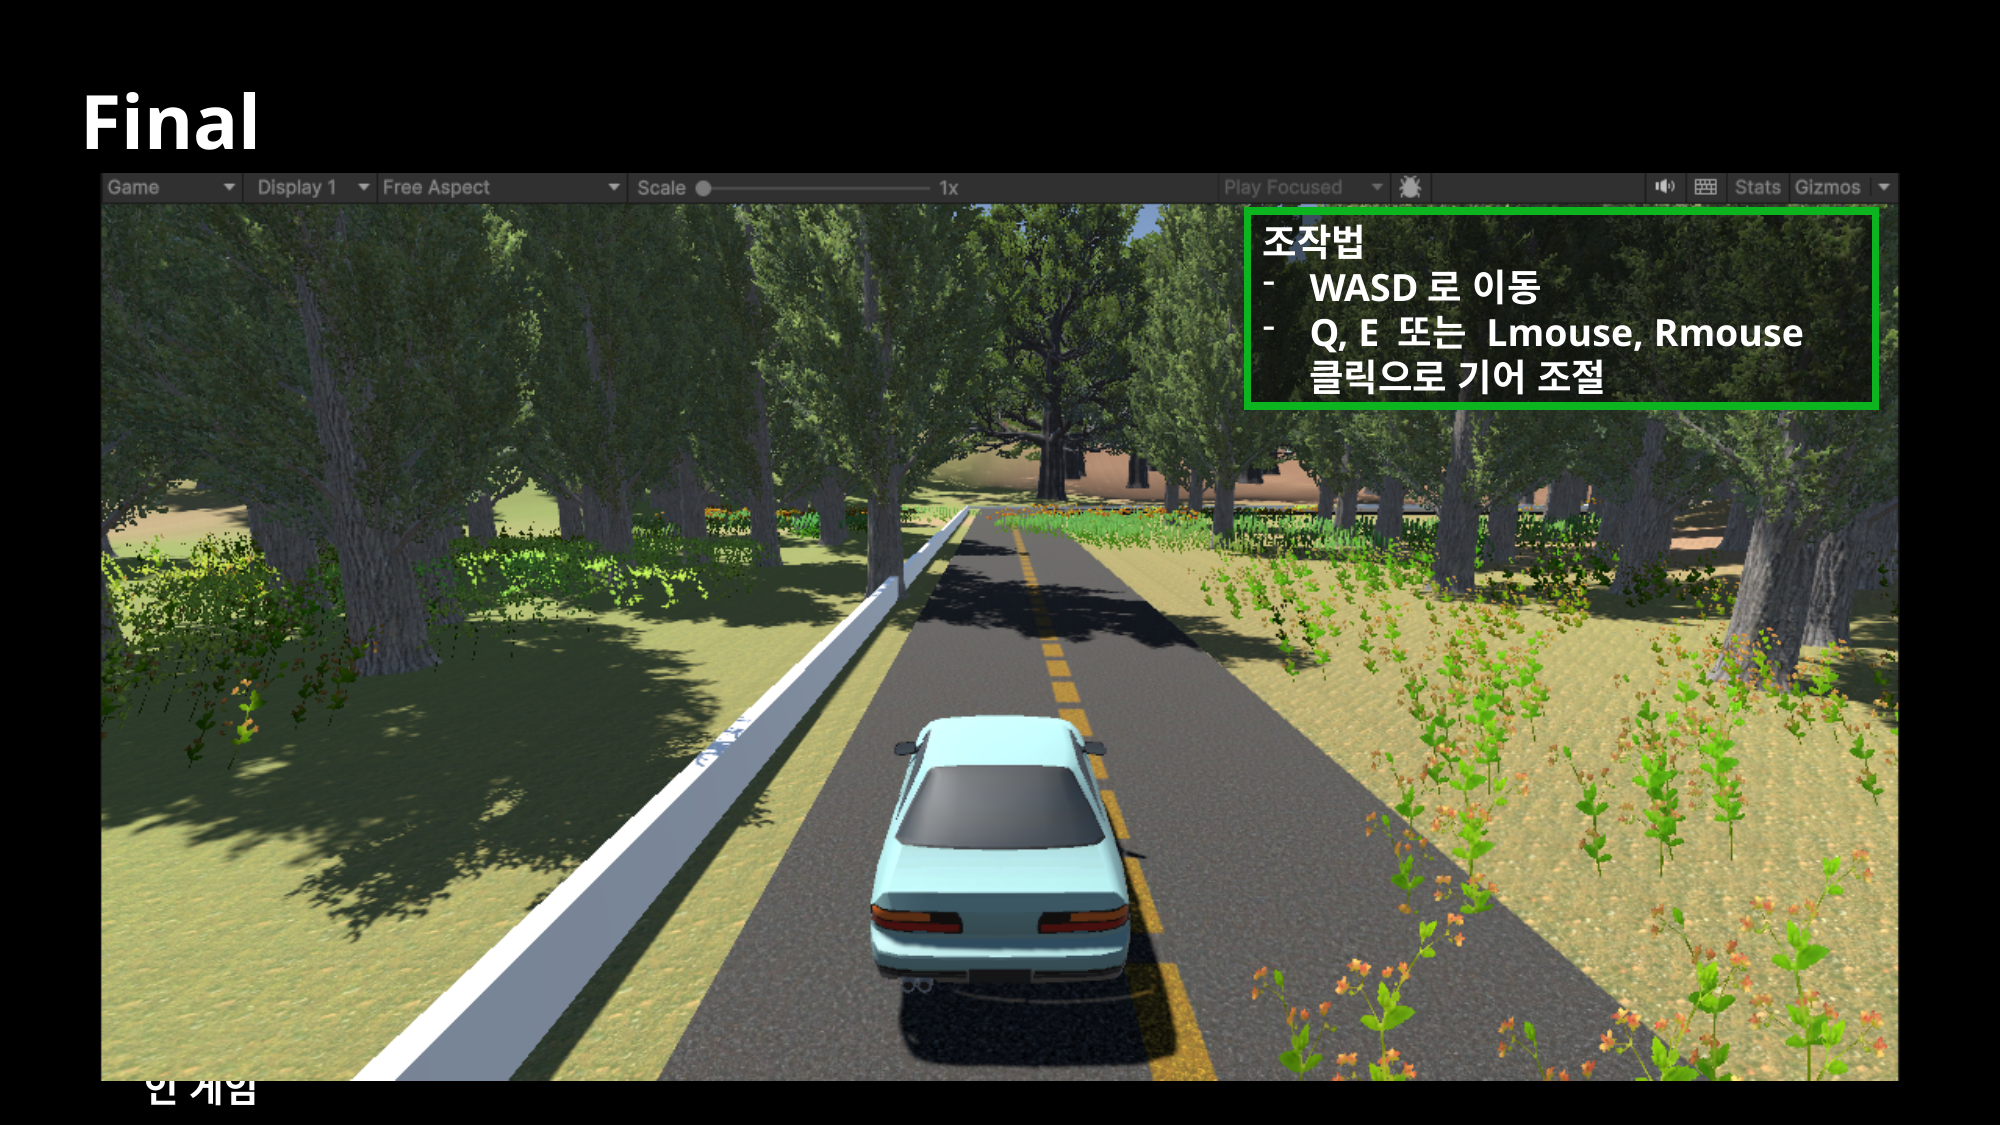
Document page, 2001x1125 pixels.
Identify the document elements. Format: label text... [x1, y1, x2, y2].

text_box 인 게임 [130, 1082, 912, 1118]
picture [100, 172, 1900, 1082]
text_box Final [65, 67, 521, 173]
